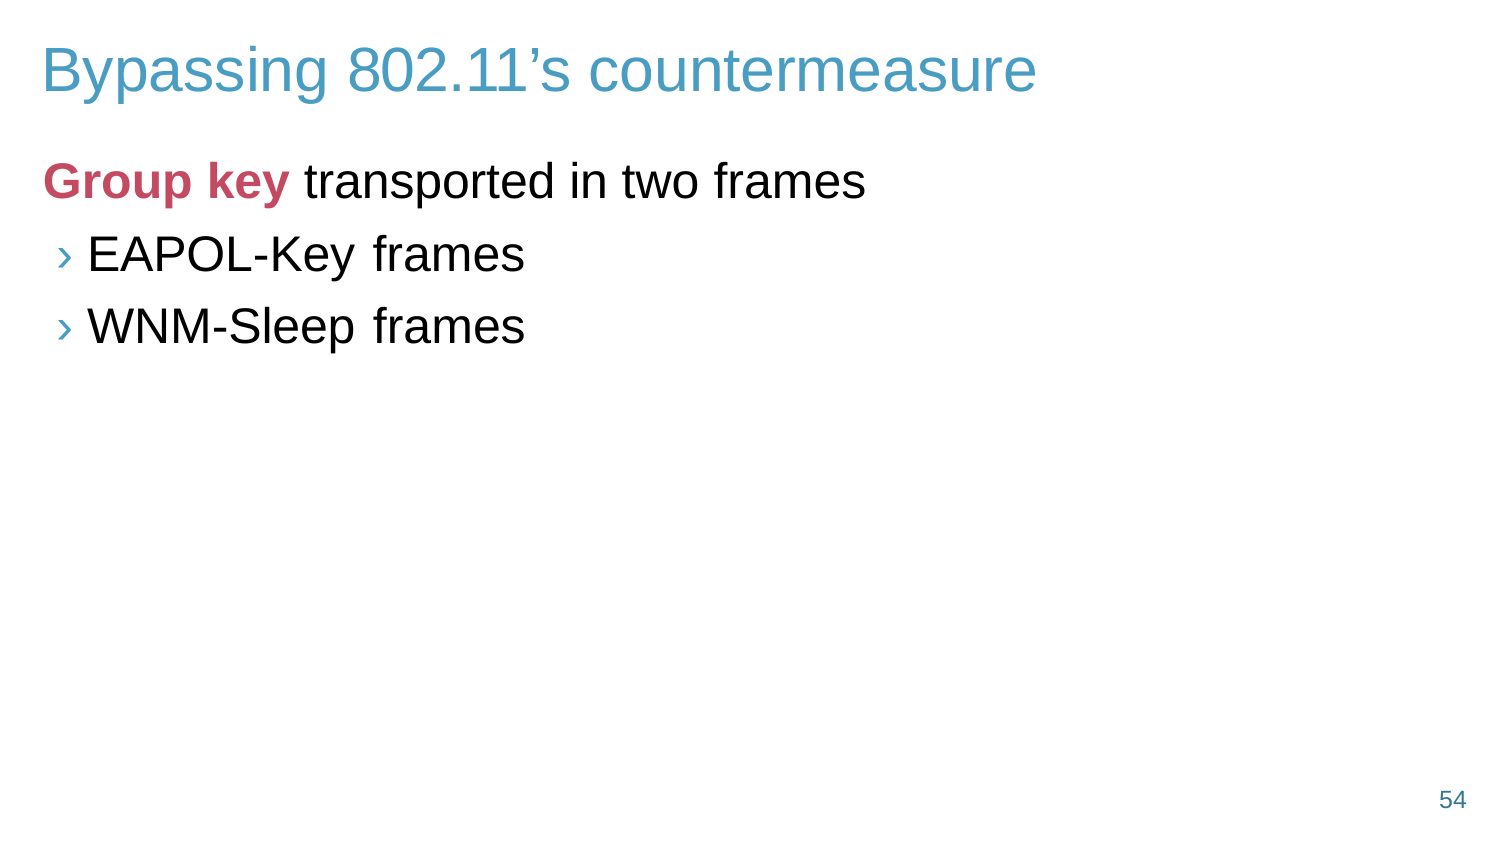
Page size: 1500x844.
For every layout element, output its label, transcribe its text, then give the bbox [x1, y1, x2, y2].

title Bypassing 802.11’s countermeasure [39, 27, 1048, 134]
text_box Group key transported in two frames › EAPOL-Key frames › WNM-Sleep frames [39, 134, 1098, 422]
slide_number 54 [1434, 783, 1472, 844]
